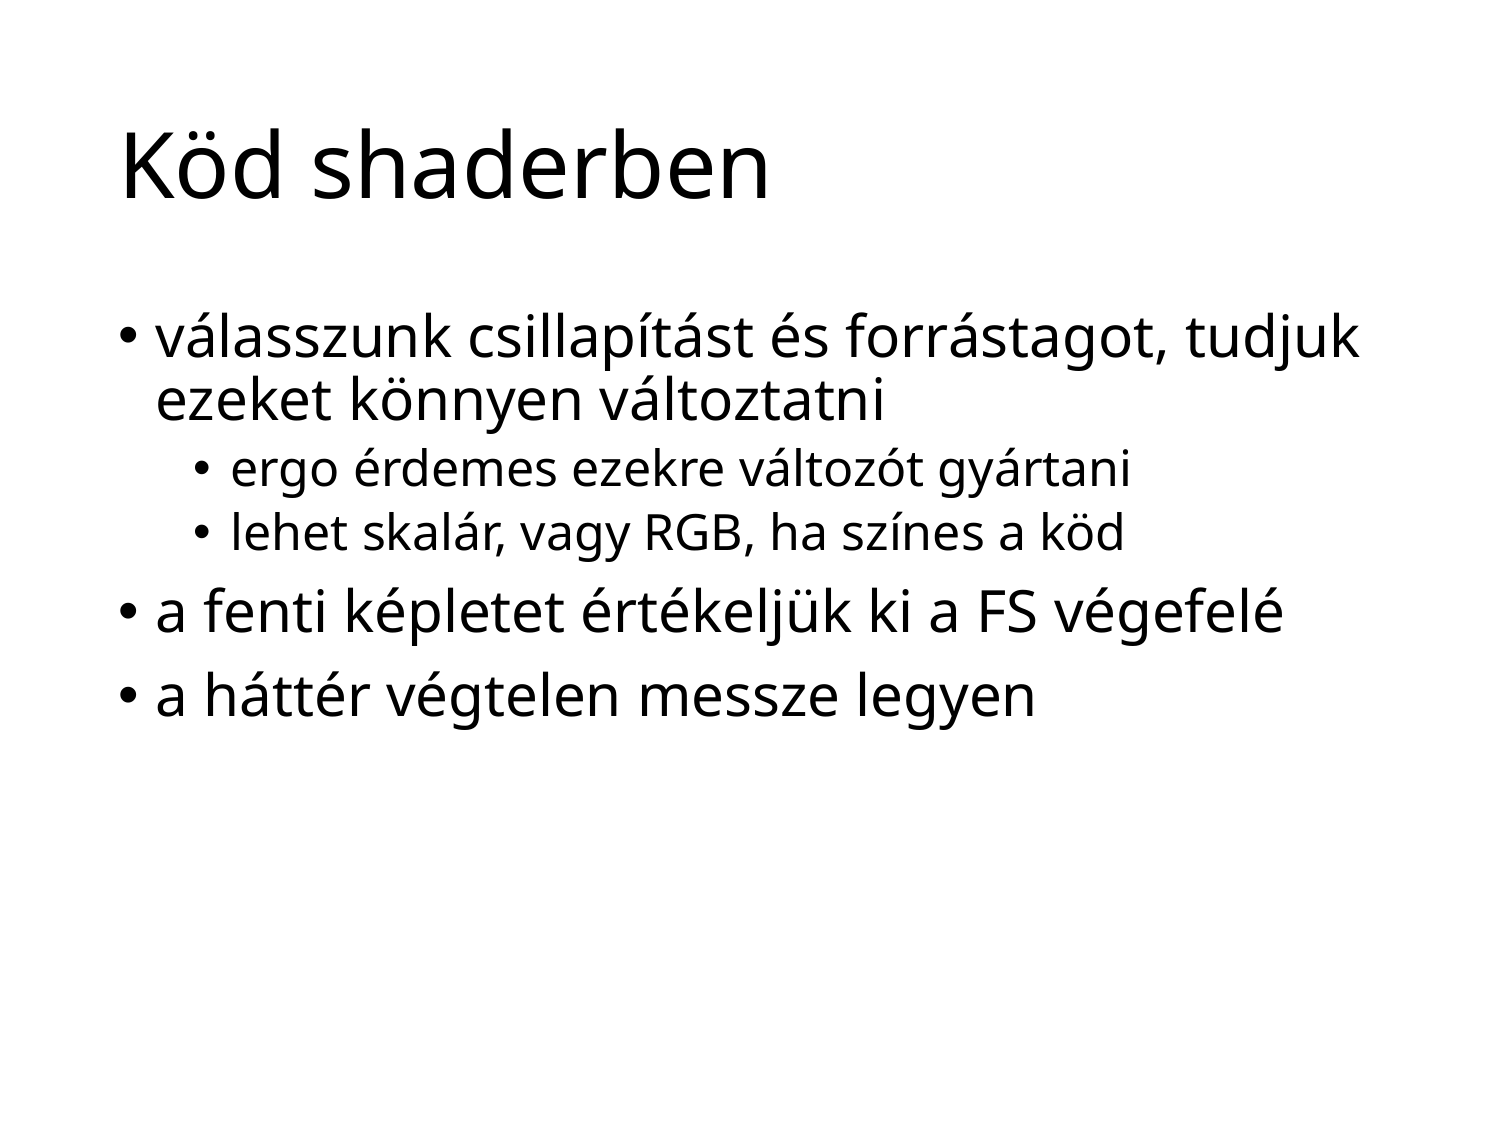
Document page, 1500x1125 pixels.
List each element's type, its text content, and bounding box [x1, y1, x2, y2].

title Köd shaderben [103, 59, 1397, 278]
list válasszunk csillapítást és forrástagot, tudjuk ezeket könnyen változtatni ergo érdemes ezekre változót gyártani lehet skalár, vagy RGB, ha színes a köd a fenti képletet értékeljük ki a FS végefelé a háttér végtelen messze legyen [103, 299, 1397, 1114]
